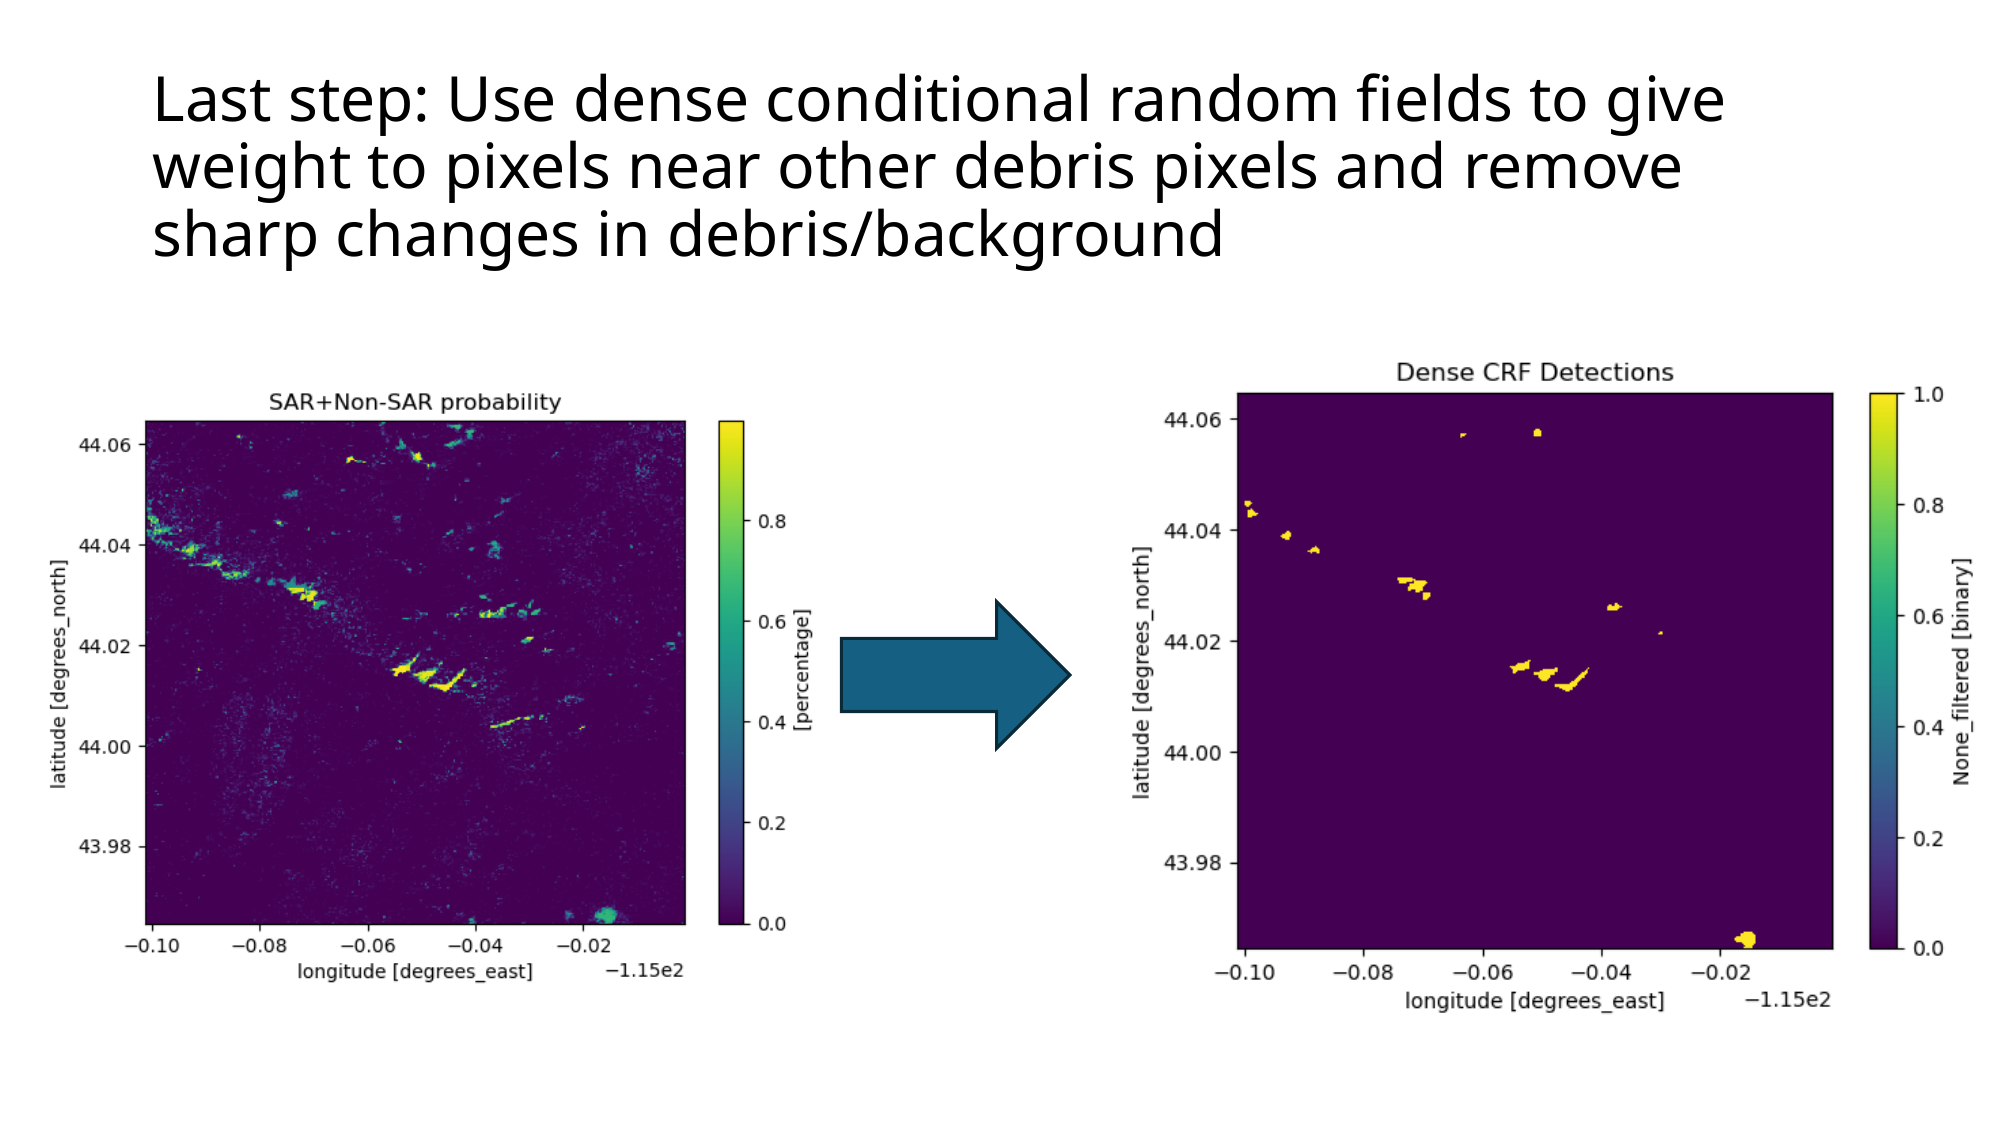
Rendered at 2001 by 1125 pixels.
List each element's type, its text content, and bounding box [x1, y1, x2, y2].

title Last step: Use dense conditional random fields to give weight to pixels near other debris pixels and remove sharp changes in debris/background [137, 59, 1863, 278]
text_box [839, 597, 1073, 752]
picture [37, 379, 826, 996]
picture [1118, 347, 1989, 1028]
